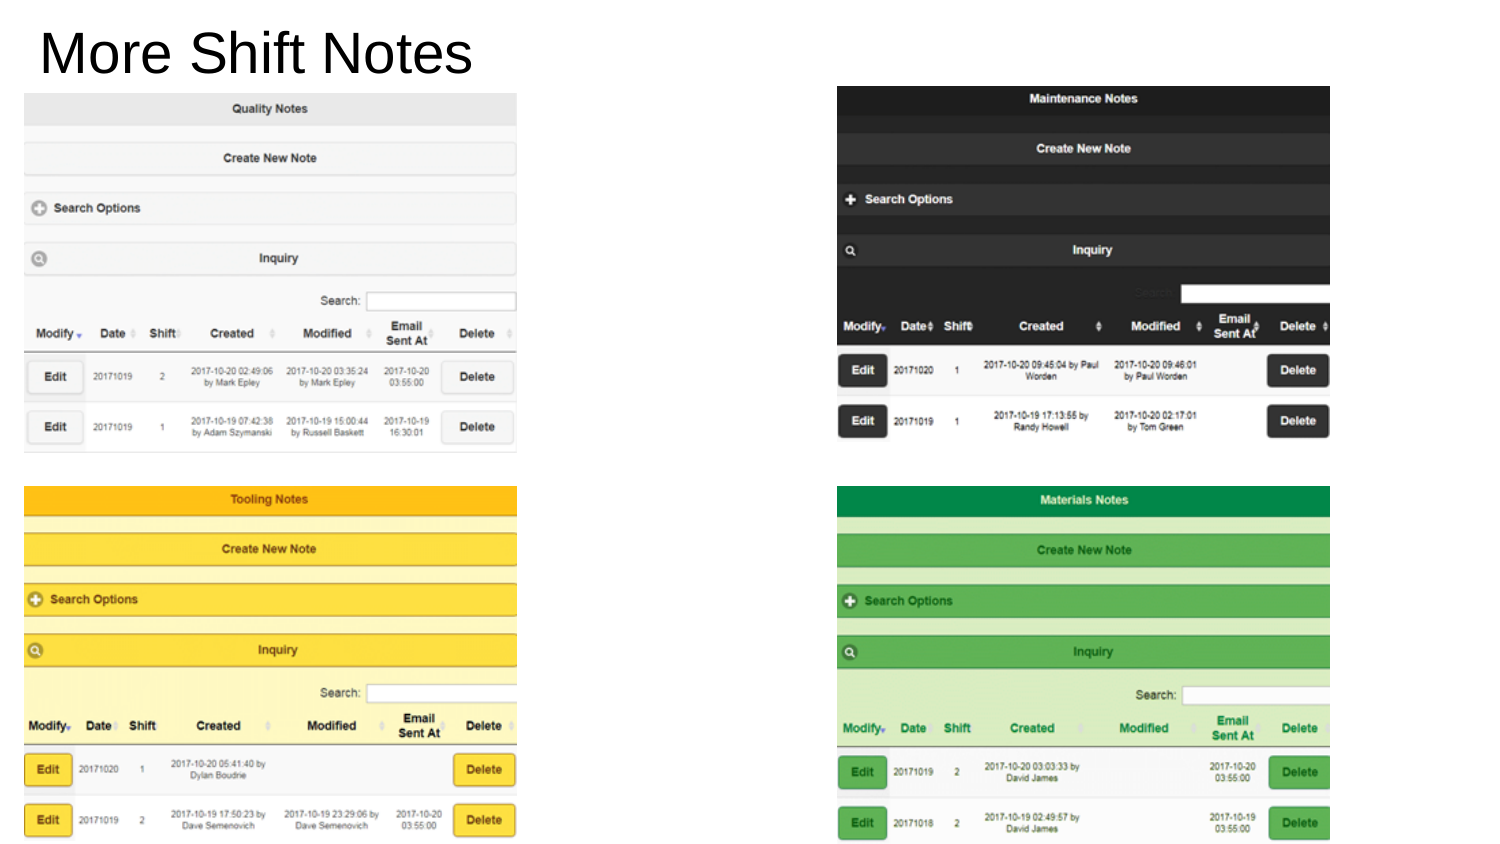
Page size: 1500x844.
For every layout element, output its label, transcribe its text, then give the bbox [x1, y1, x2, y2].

picture [24, 486, 517, 841]
title More Shift Notes [24, 0, 1423, 94]
picture [837, 486, 1330, 844]
picture [24, 93, 517, 453]
picture [837, 86, 1330, 442]
